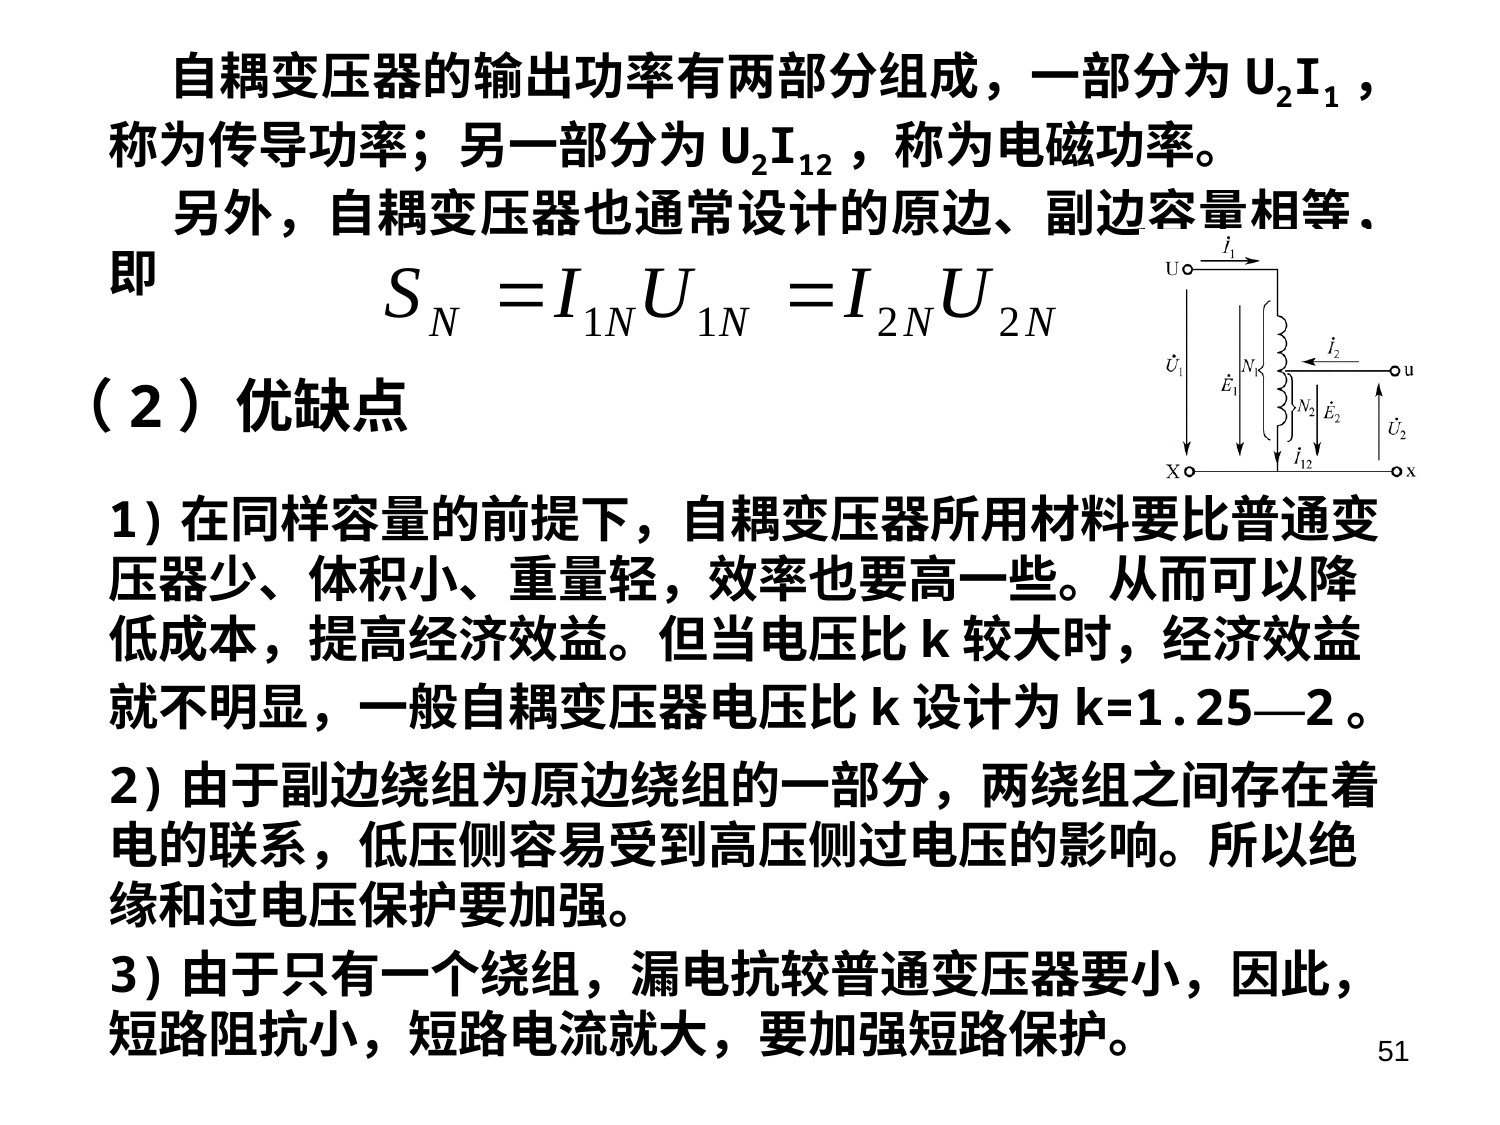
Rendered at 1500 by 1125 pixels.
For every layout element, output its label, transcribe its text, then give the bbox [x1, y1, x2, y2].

slide_number 51 [1074, 1024, 1426, 1103]
text_box 2)由于副边绕组为原边绕组的一部分，两绕组之间存在着电的联系，低压侧容易受到高压侧过电压的影响。所以绝缘和过电压保护要加强。 [93, 745, 1418, 935]
picture [1139, 229, 1444, 490]
text_box 3)由于只有一个绕组，漏电抗较普通变压器要小，因此，短路阻抗小，短路电流就大，要加强短路保护。 [93, 935, 1418, 1071]
picture [371, 243, 1070, 355]
text_box （2）优缺点 [41, 361, 680, 447]
text_box 自耦变压器的输出功率有两部分组成，一部分为U2I1，称为传导功率；另一部分为U2I12，称为电磁功率。 另外，自耦变压器也通常设计的原边、副边容量相等，即 [93, 37, 1418, 309]
text_box 1)在同样容量的前提下，自耦变压器所用材料要比普通变压器少、体积小、重量轻，效率也要高一些。从而可以降低成本，提高经济效益。但当电压比k较大时，经济效益就不明显，一般自耦变压器电压比k设计为k=1.25—2。 [93, 479, 1418, 745]
